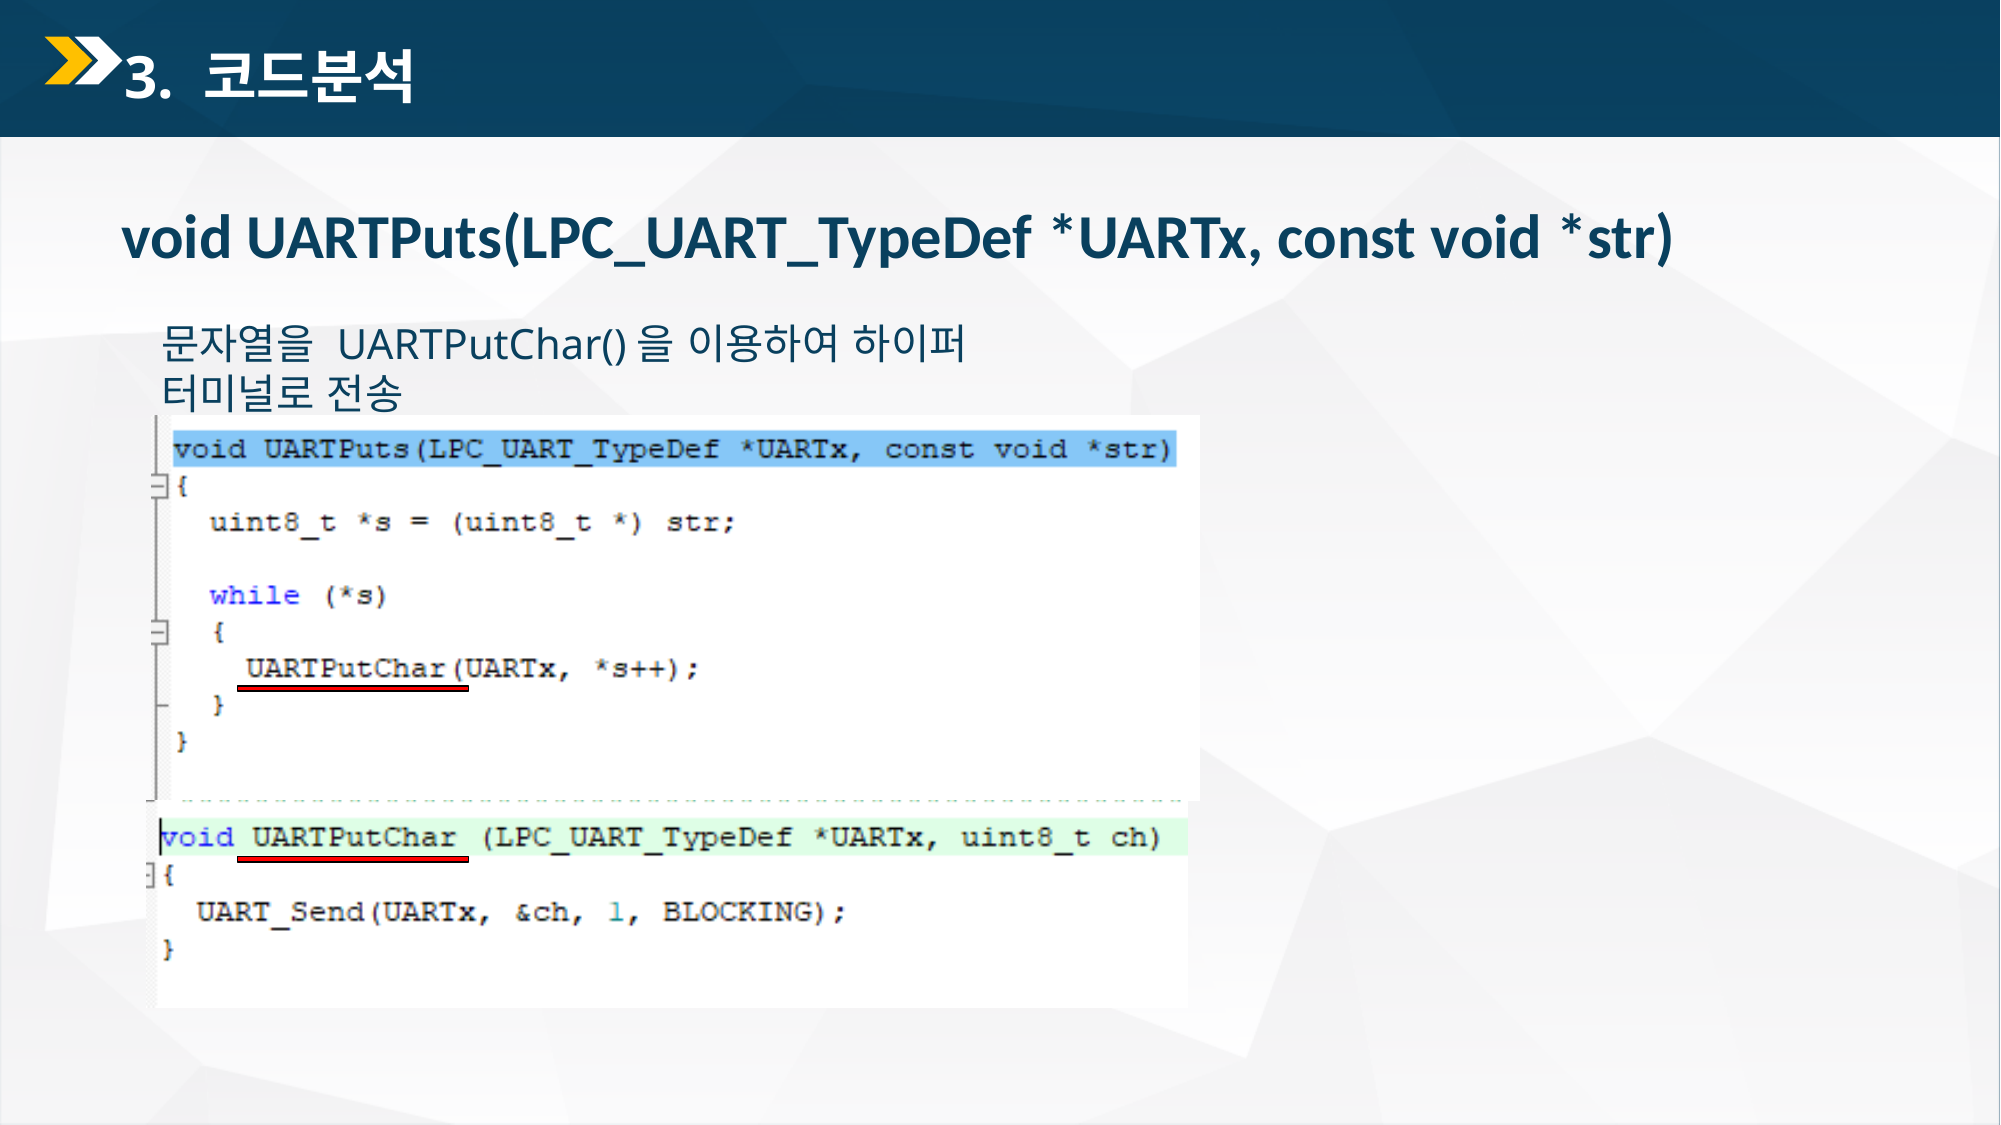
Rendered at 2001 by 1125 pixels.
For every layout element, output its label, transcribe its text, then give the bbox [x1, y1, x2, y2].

text_box 3. 코드분석 [109, 0, 433, 118]
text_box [44, 36, 123, 85]
text_box void UARTPuts(LPC_UART_TypeDef *UARTx, const void *str) [106, 151, 1691, 279]
text_box 문자열을 UARTPutChar()을 이용하여 하이퍼 터미널로 전송 [146, 310, 1111, 420]
picture [0, 0, 2000, 1125]
